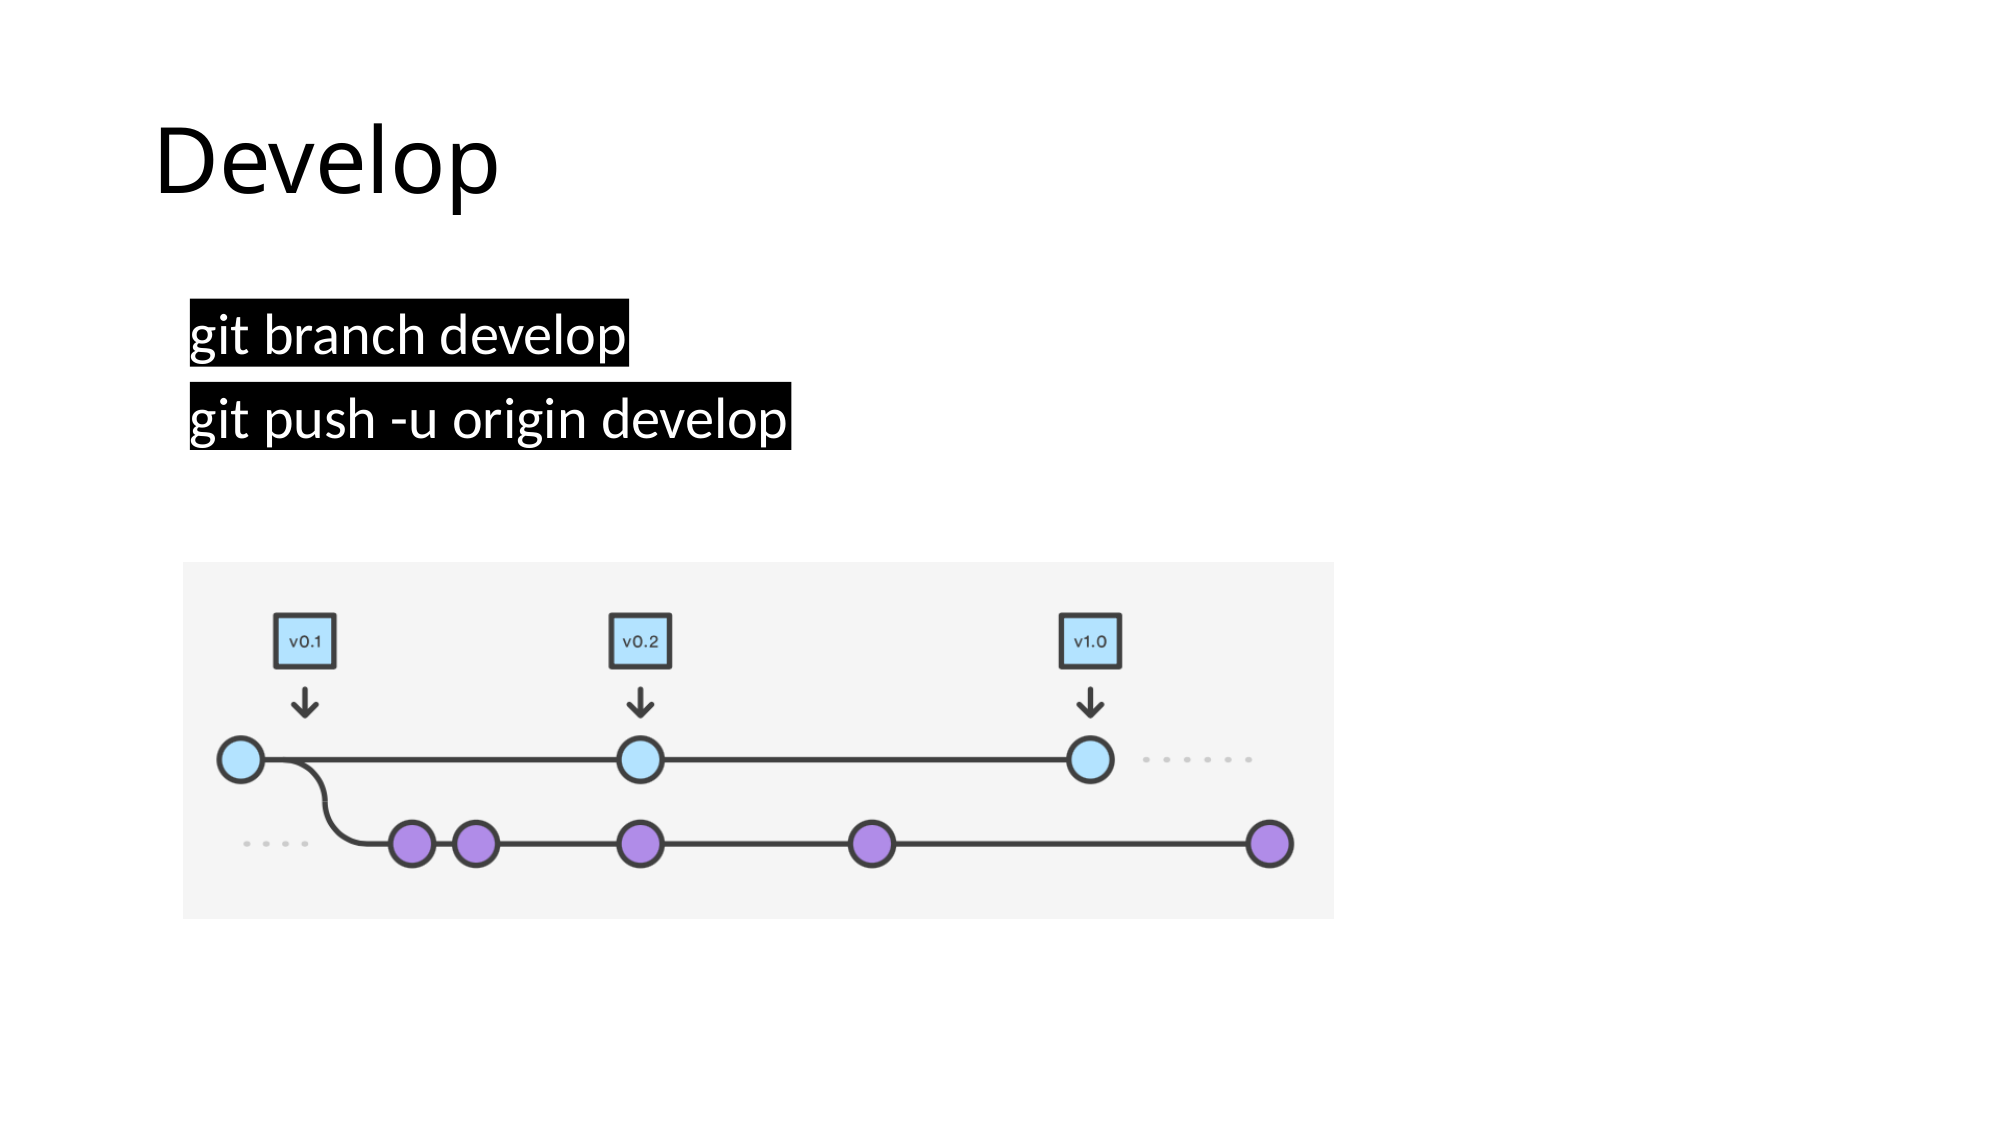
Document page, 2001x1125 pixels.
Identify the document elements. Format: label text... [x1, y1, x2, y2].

text_box git branch develop [189, 298, 630, 367]
title Develop [150, 100, 1810, 291]
picture [183, 562, 1334, 919]
text_box git push -u origin develop [189, 381, 792, 450]
